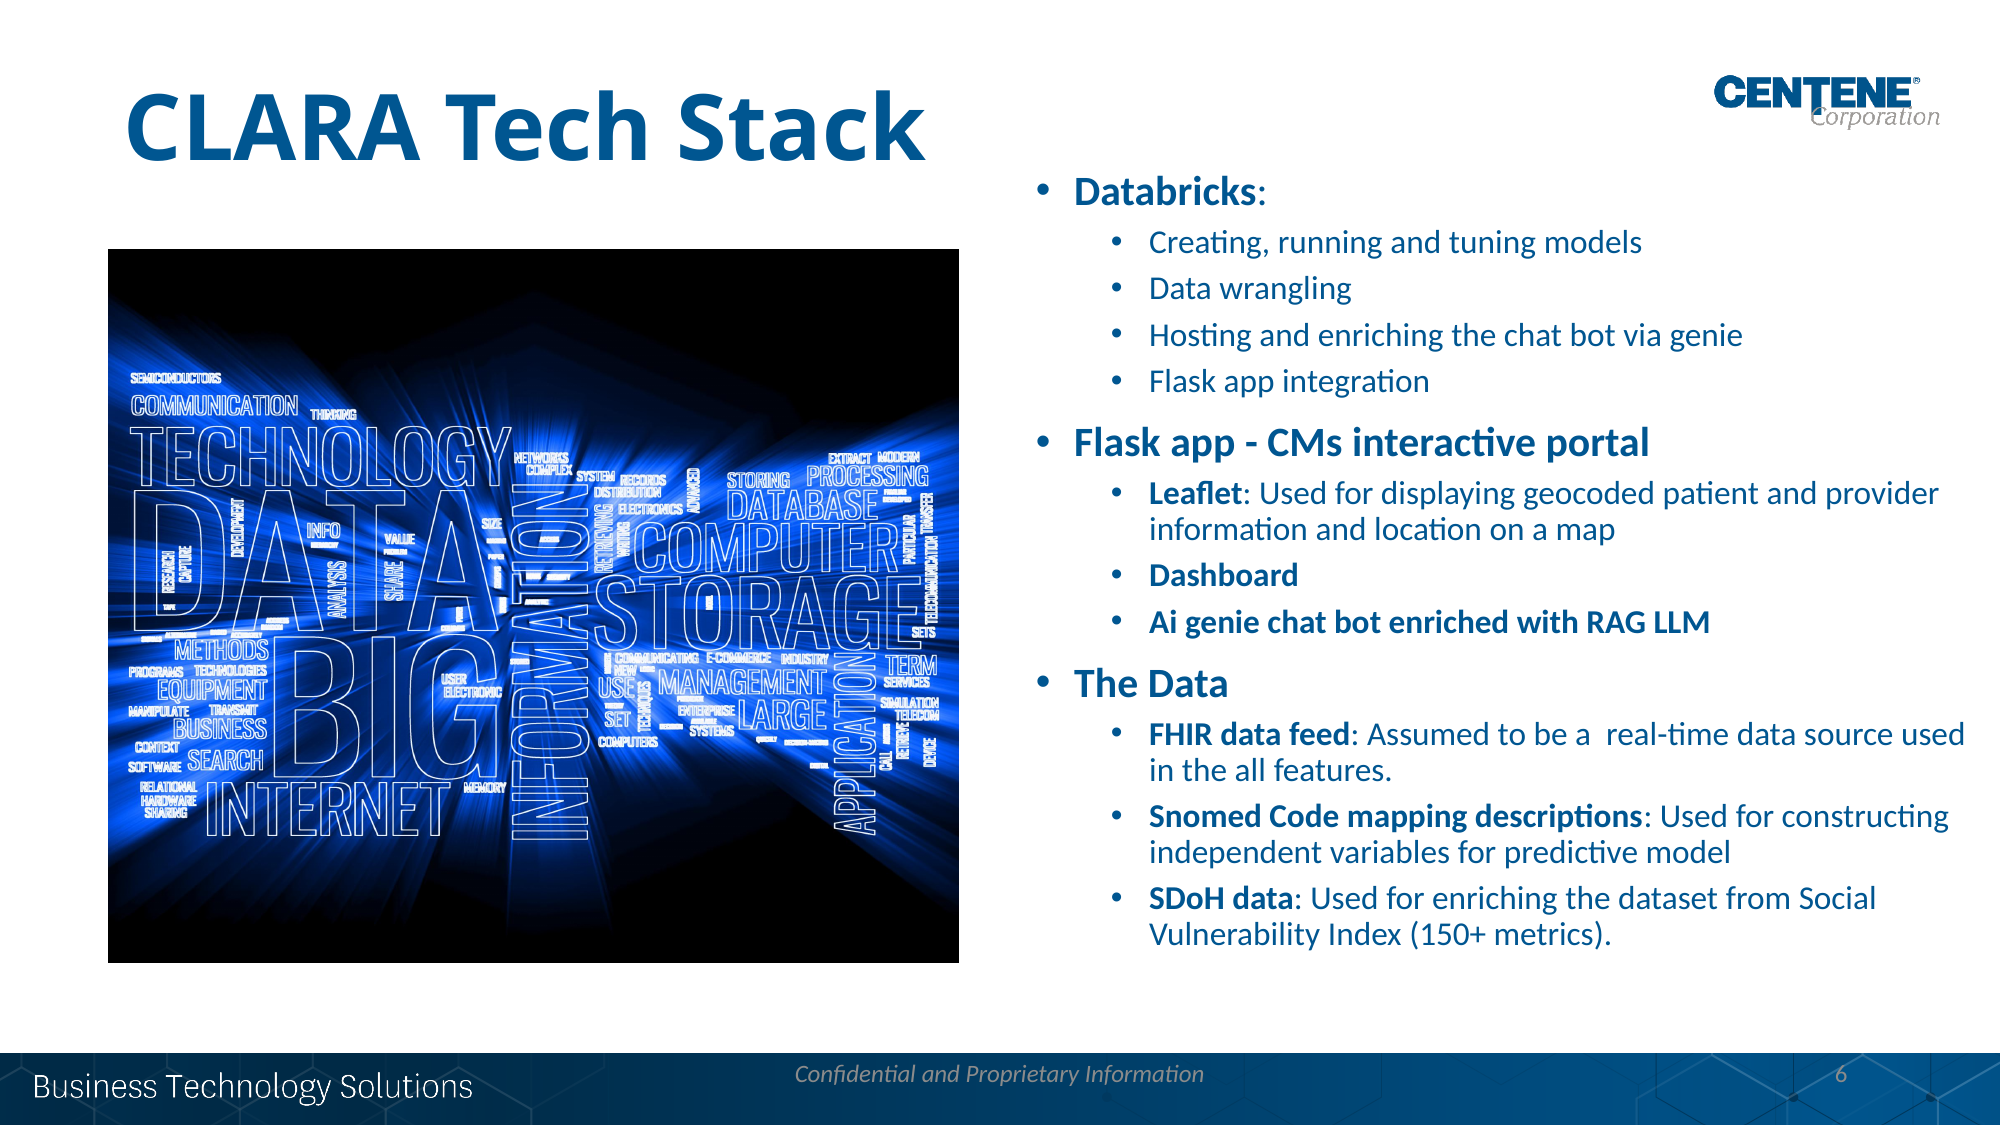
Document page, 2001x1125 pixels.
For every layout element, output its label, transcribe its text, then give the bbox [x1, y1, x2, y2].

picture [1867, 75, 1940, 130]
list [108, 249, 959, 963]
text_box Databricks: Creating, running and tuning models Data wrangling Hosting and enriching the chat bot via genie Flask app integration Flask app - CMs interactive portal Leaflet: Used for displaying geocoded patient and provider information and location on a map Dashboard Ai genie chat bot enriched with RAG LLM The Data FHIR data feed: Assumed to be a real-time data source used in the all features. Snomed Code mapping descriptions: Used for constructing independent variables for predictive model SDoH data: Used for enriching the dataset from Social Vulnerability Index (150+ metrics). [1020, 162, 1983, 963]
title CLARA Tech Stack [108, 22, 1867, 240]
footer Confidential and Proprietary Information [662, 1042, 1338, 1103]
picture [0, 1052, 2000, 1125]
slide_number 6 [1412, 1042, 1863, 1103]
